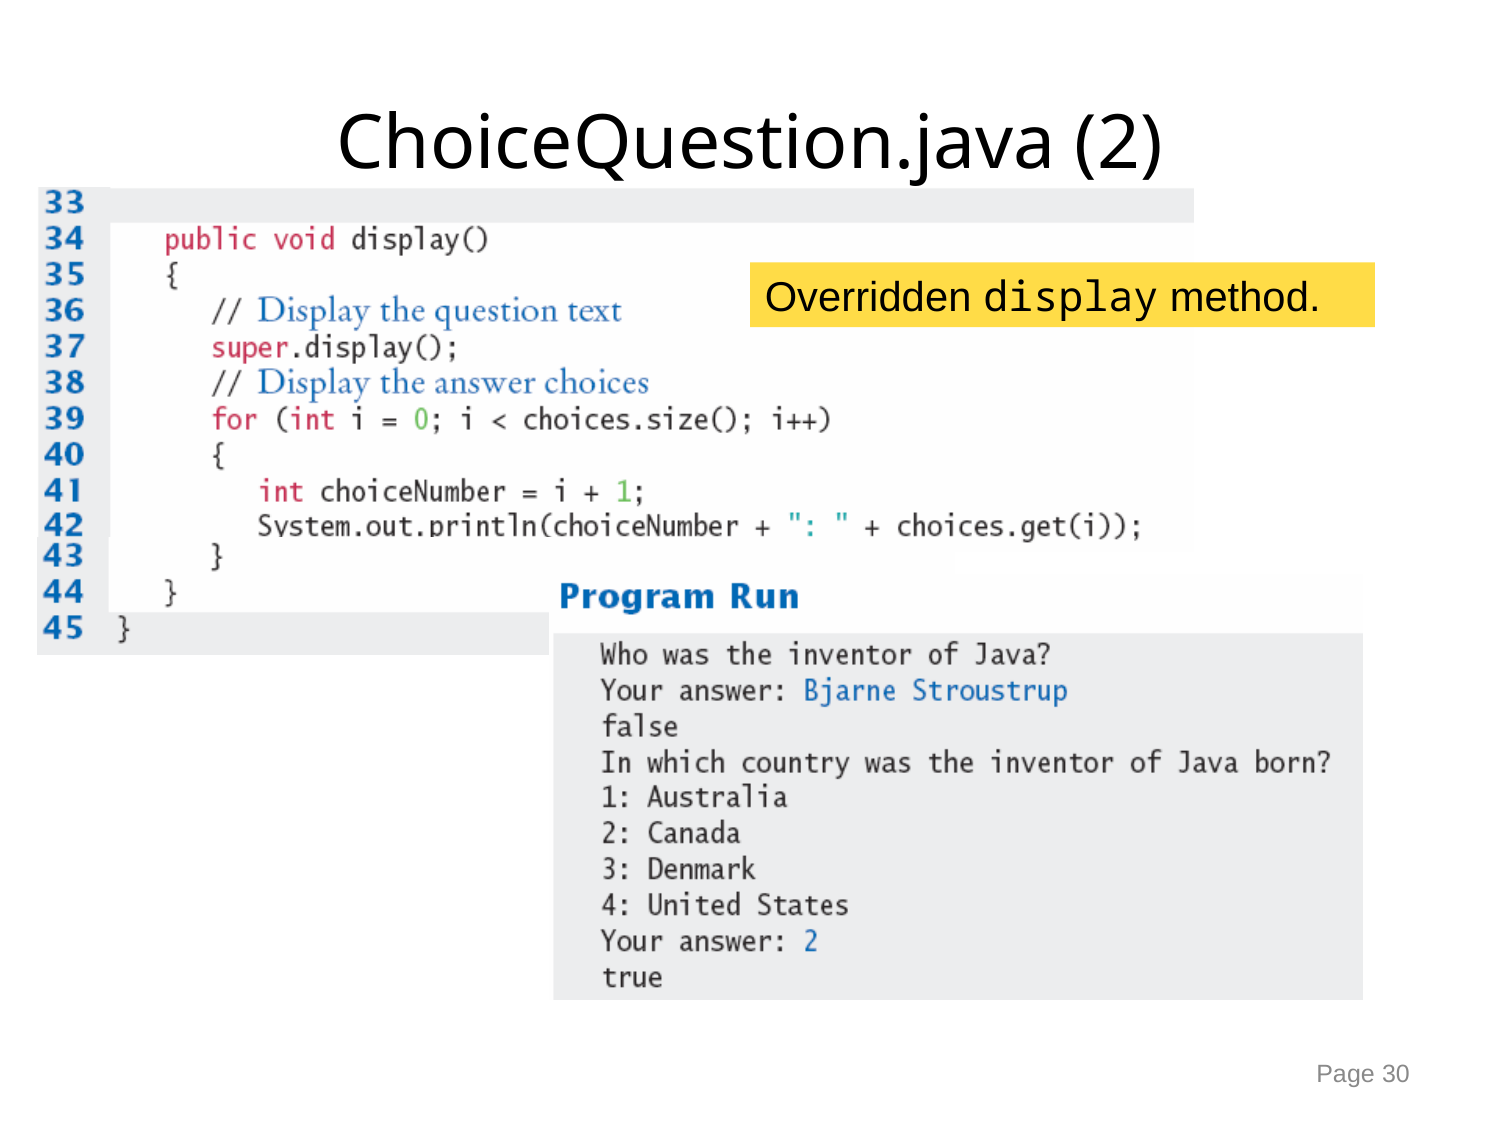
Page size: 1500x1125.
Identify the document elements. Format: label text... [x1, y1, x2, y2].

title ChoiceQuestion.java (2) [75, 45, 1425, 233]
slide_number Page 30 [1074, 1042, 1425, 1103]
text_box Overridden display method. [1198, 262, 1375, 328]
picture [37, 187, 1363, 1001]
